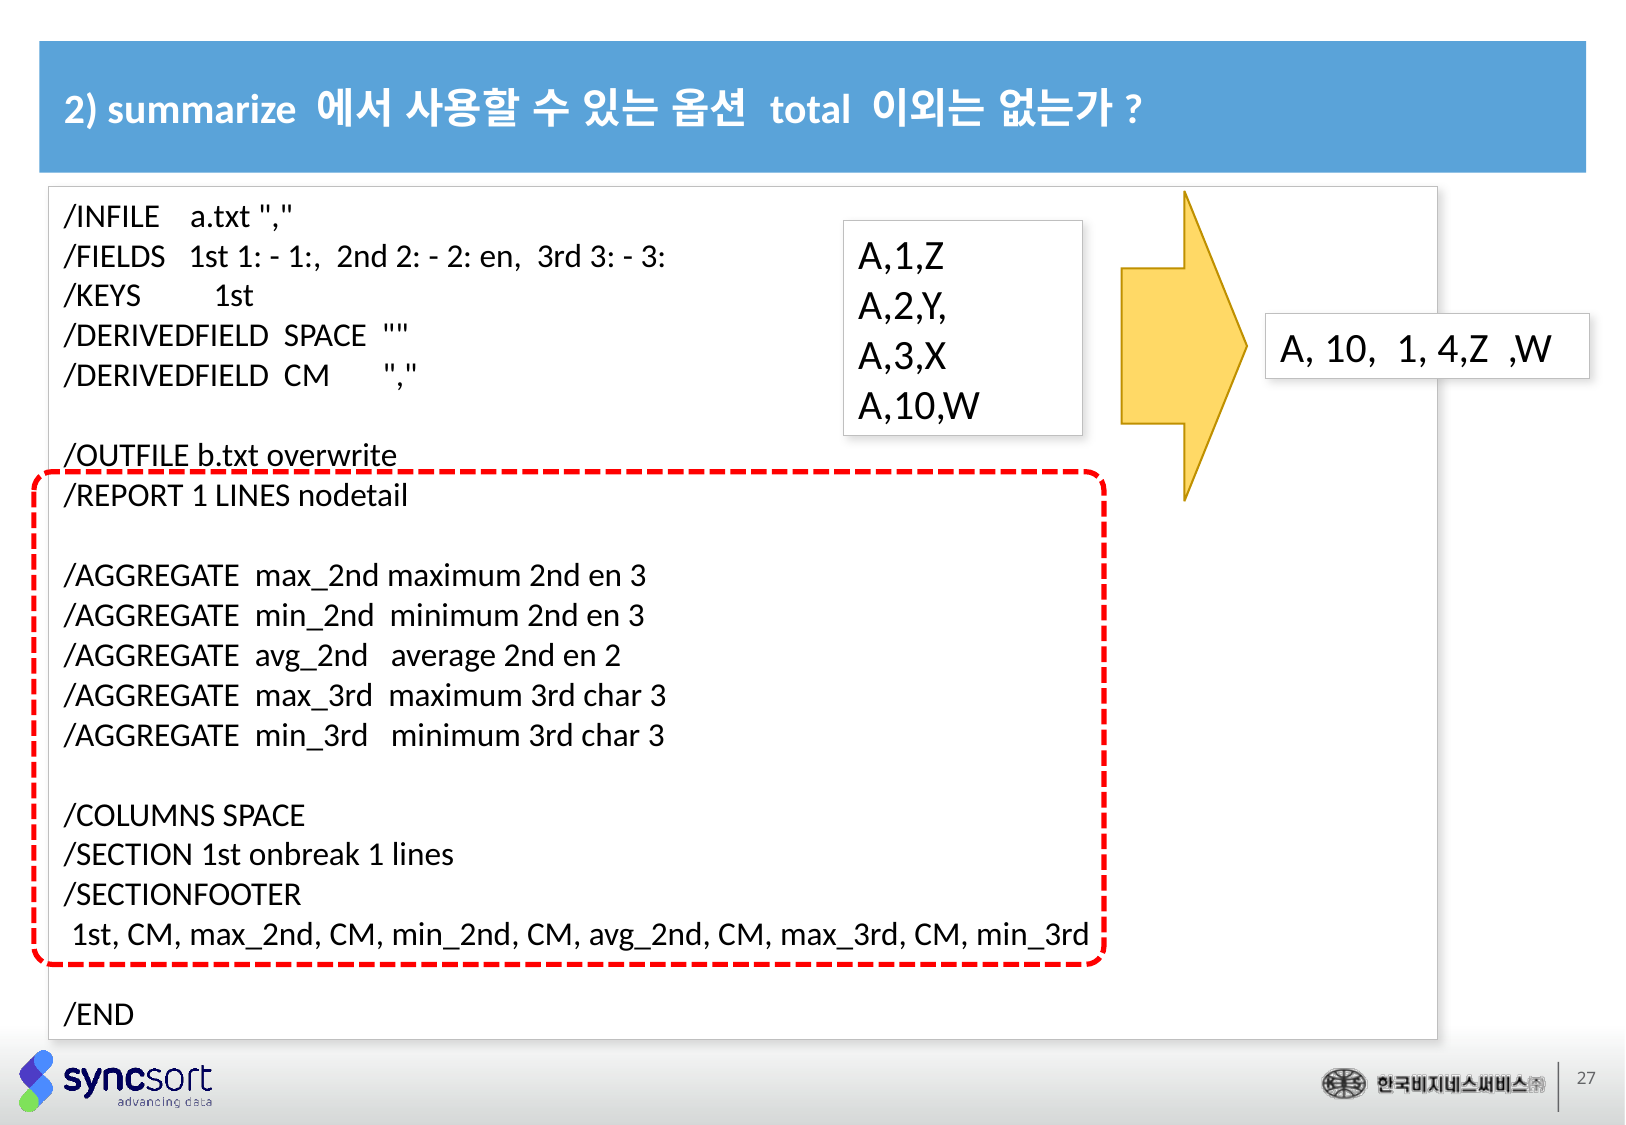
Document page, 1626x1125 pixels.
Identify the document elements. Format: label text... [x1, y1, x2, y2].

text_box [1120, 190, 1249, 502]
text_box [32, 470, 1106, 966]
picture [0, 1024, 1625, 1125]
text_box A, 10, 1, 4,Z ,W [1265, 313, 1590, 379]
text_box 2) summarize 에서 사용할 수 있는 옵션 total 이외는 없는가? [48, 47, 1579, 166]
text_box A,1,Z A,2,Y, A,3,X A,10,W [843, 220, 1083, 436]
text_box /INFILE a.txt "," /FIELDS 1st 1: - 1:, 2nd 2: - 2: en, 3rd 3: - 3: /KEYS 1st /DERIVEDFIELD SPACE "" /DERIVEDFIELD CM "," /OUTFILE b.txt overwrite /REPORT 1 LINES nodetail /AGGREGATE max_2nd maximum 2nd en 3 /AGGREGATE min_2nd minimum 2nd en 3 /AGGREGATE avg_2nd average 2nd en 2 /AGGREGATE max_3rd maximum 3rd char 3 /AGGREGATE min_3rd minimum 3rd char 3 /COLUMNS SPACE /SECTION 1st onbreak 1 lines /SECTIONFOOTER 1st, CM, max_2nd, CM, min_2nd, CM, avg_2nd, CM, max_3rd, CM, min_3rd /END [48, 186, 1438, 1040]
